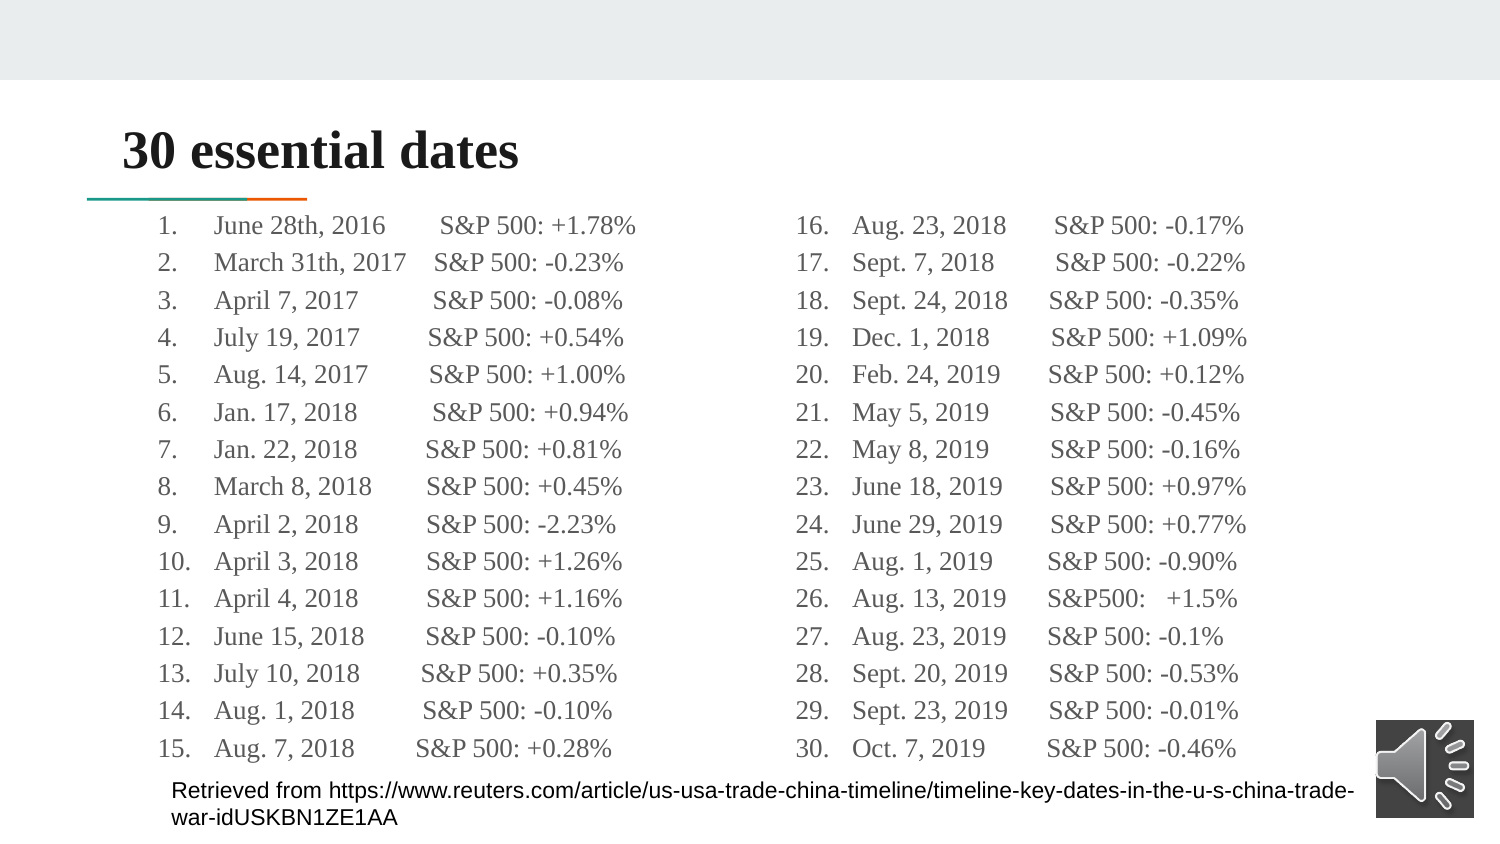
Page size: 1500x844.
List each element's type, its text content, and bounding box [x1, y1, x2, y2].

title 30 essential dates [107, 99, 1369, 188]
picture [1374, 718, 1476, 819]
list June 28th, 2016 S&P 500: +1.78% March 31th, 2017 S&P 500: -0.23% April 7, 2017 S&P 500: -0.08% July 19, 2017 S&P 500: +0.54% Aug. 14, 2017 S&P 500: +1.00% Jan. 17, 2018 S&P 500: +0.94% Jan. 22, 2018 S&P 500: +0.81% March 8, 2018 S&P 500: +0.45% April 2, 2018 S&P 500: -2.23% April 3, 2018 S&P 500: +1.26% April 4, 2018 S&P 500: +1.16% June 15, 2018 S&P 500: -0.10% July 10, 2018 S&P 500: +0.35% Aug. 1, 2018 S&P 500: -0.10% Aug. 7, 2018 S&P 500: +0.28% Aug. 23, 2018 S&P 500: -0.17% Sept. 7, 2018 S&P 500: -0.22% Sept. 24, 2018 S&P 500: -0.35% Dec. 1, 2018 S&P 500: +1.09% Feb. 24, 2019 S&P 500: +0.12% May 5, 2019 S&P 500: -0.45% May 8, 2019 S&P 500: -0.16% June 18, 2019 S&P 500: +0.97% June 29, 2019 S&P 500: +0.77% Aug. 1, 2019 S&P 500: -0.90% Aug. 13, 2019 S&P500: +1.5% Aug. 23, 2019 S&P 500: -0.1% Sept. 20, 2019 S&P 500: -0.53% Sept. 23, 2019 S&P 500: -0.01% Oct. 7, 2019 S&P 500: -0.46% [118, 155, 1425, 713]
text_box Retrieved from https://www.reuters.com/article/us-usa-trade-china-timeline/timeline-key-dates-in-the-u-s-china-trade-war-idUSKBN1ZE1AA [156, 768, 1408, 838]
